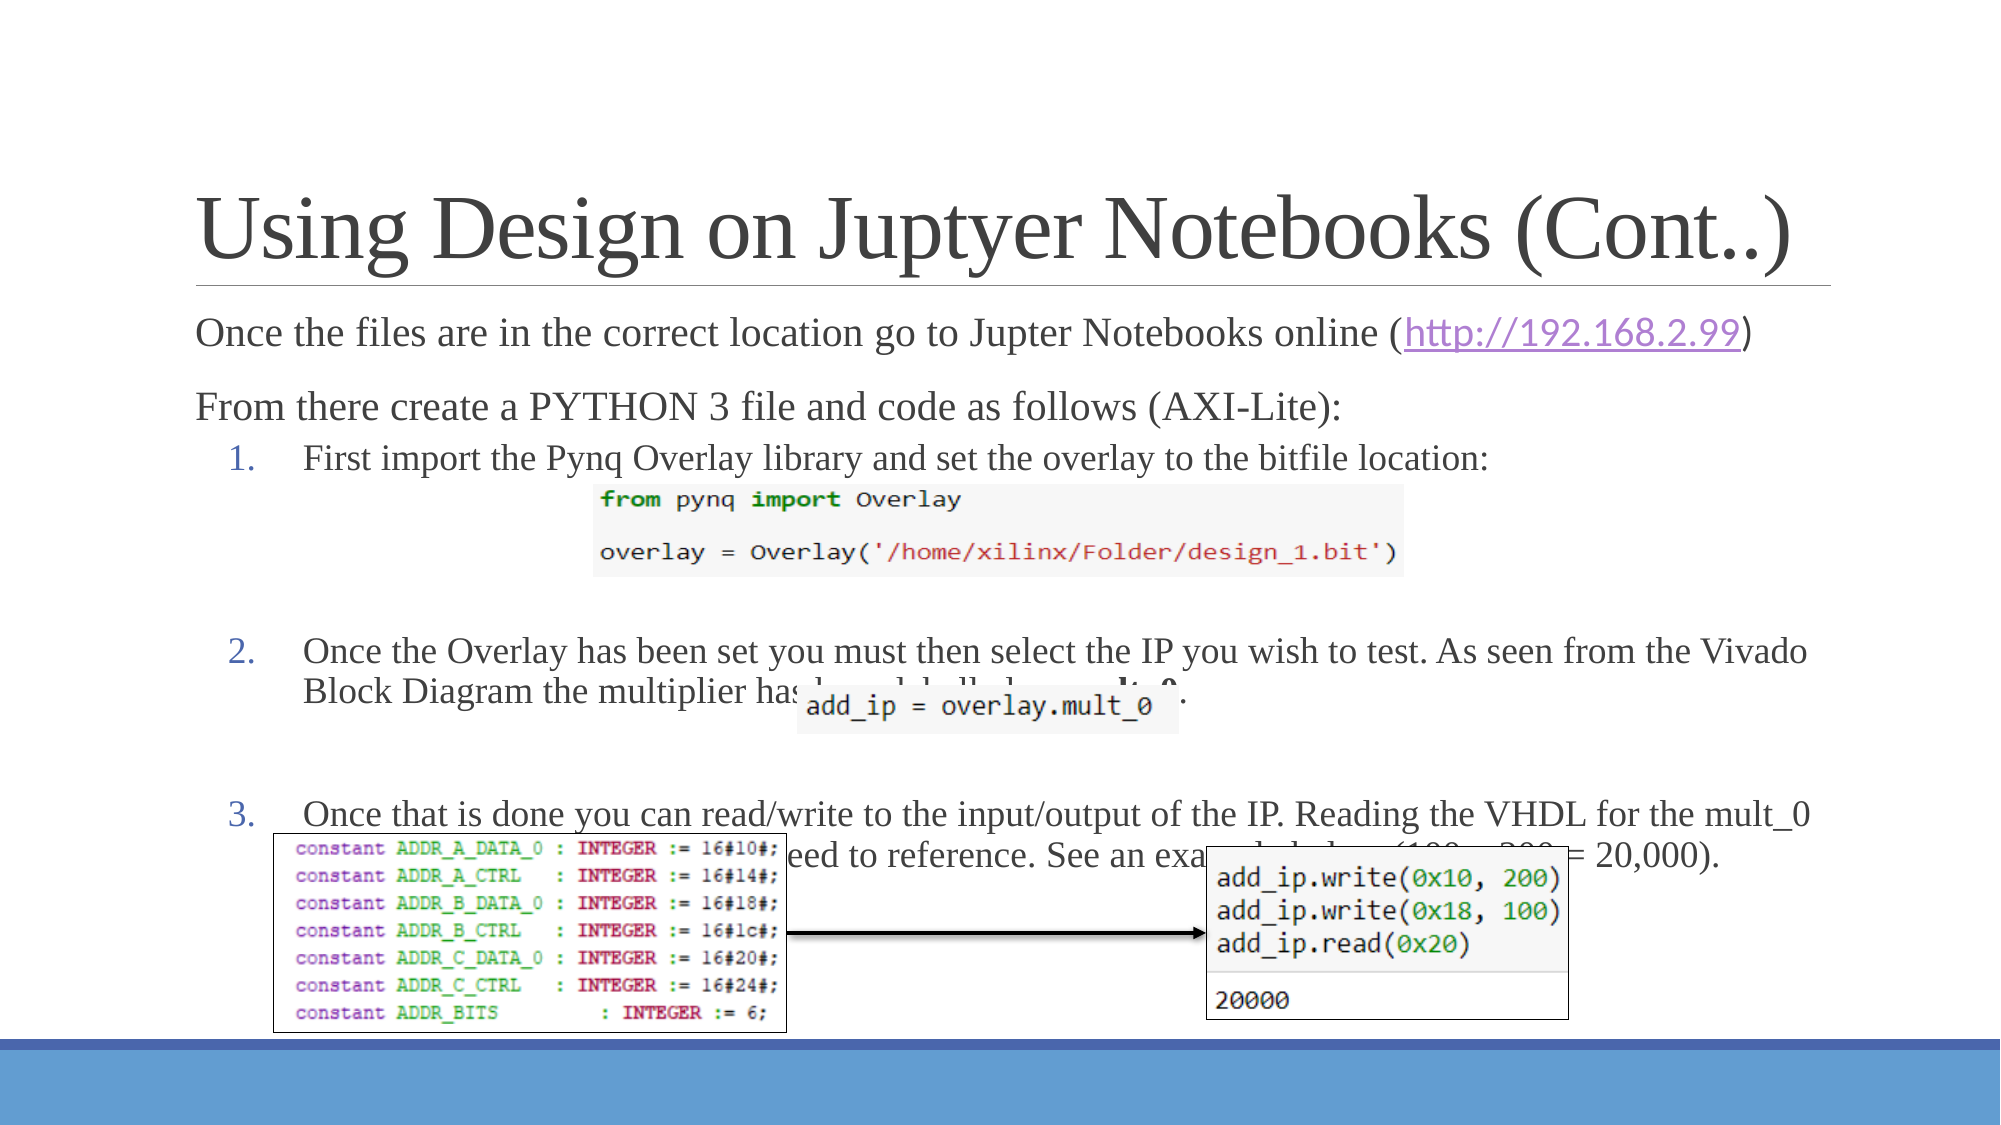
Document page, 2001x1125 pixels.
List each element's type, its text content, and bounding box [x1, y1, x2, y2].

list Once the files are in the correct location go to Jupter Notebooks online (http://192.168.2.99) From there create a PYTHON 3 file and code as follows (AXI-Lite): First import the Pynq Overlay library and set the overlay to the bitfile location: Once the Overlay has been set you must then select the IP you wish to test. As seen from the Vivado Block Diagram the multiplier has been labelled as mult_0. Once that is done you can read/write to the input/output of the IP. Reading the VHDL for the mult_0 will tell you the addresses you need to reference. See an example below (100 x 200 = 20,000). [180, 302, 1830, 1041]
picture [273, 832, 788, 1033]
picture [593, 484, 1404, 578]
title Using Design on Juptyer Notebooks (Cont..) [180, 47, 1830, 285]
picture [1205, 845, 1569, 1021]
picture [796, 684, 1179, 735]
